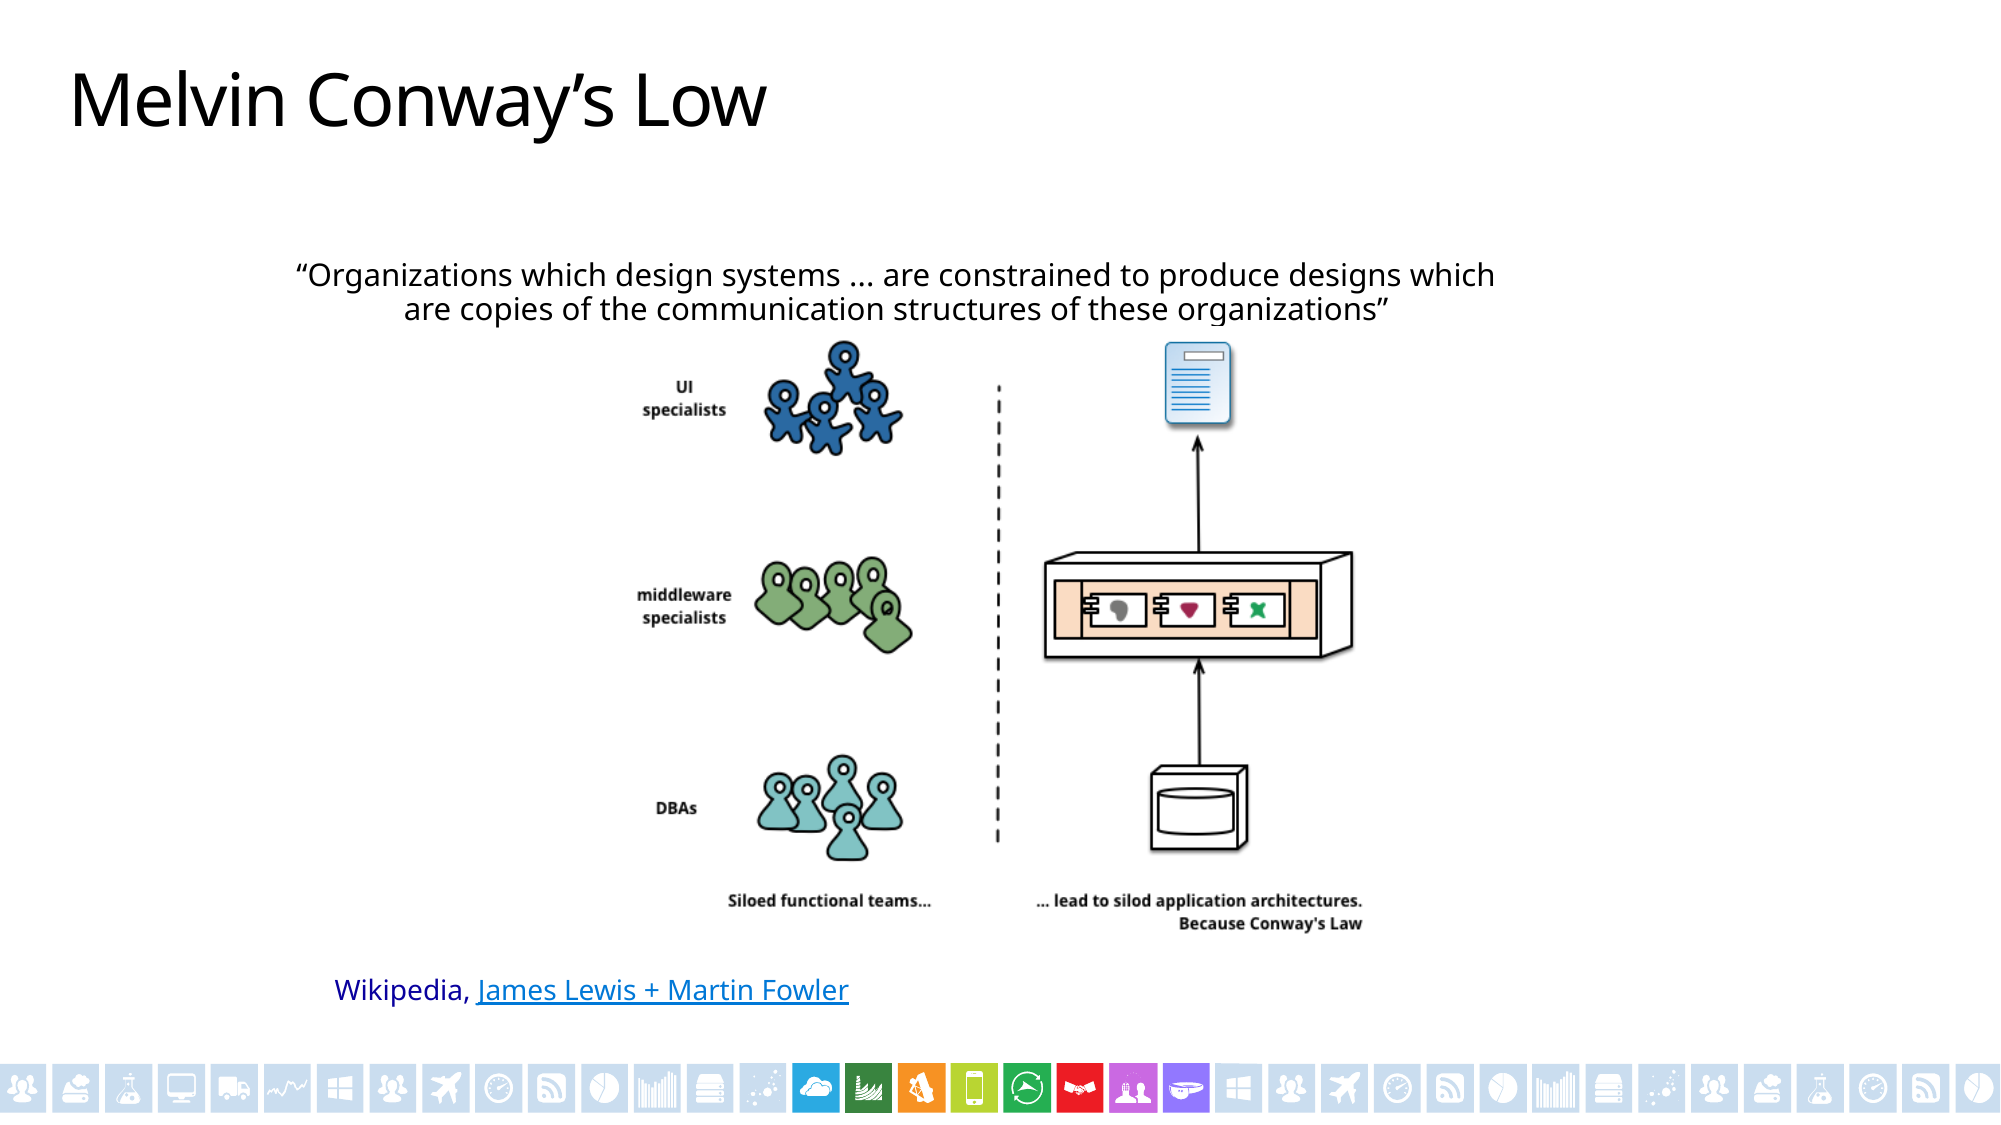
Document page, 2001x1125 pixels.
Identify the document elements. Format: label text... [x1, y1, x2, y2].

list “Organizations which design systems ... are constrained to produce designs which are copies of the communication structures of these organizations” [249, 244, 1544, 344]
title Melvin Conway’s Low [44, 47, 1957, 196]
text_box Wikipedia, James Lewis + Martin Fowler [319, 964, 865, 1018]
picture [624, 325, 1376, 948]
